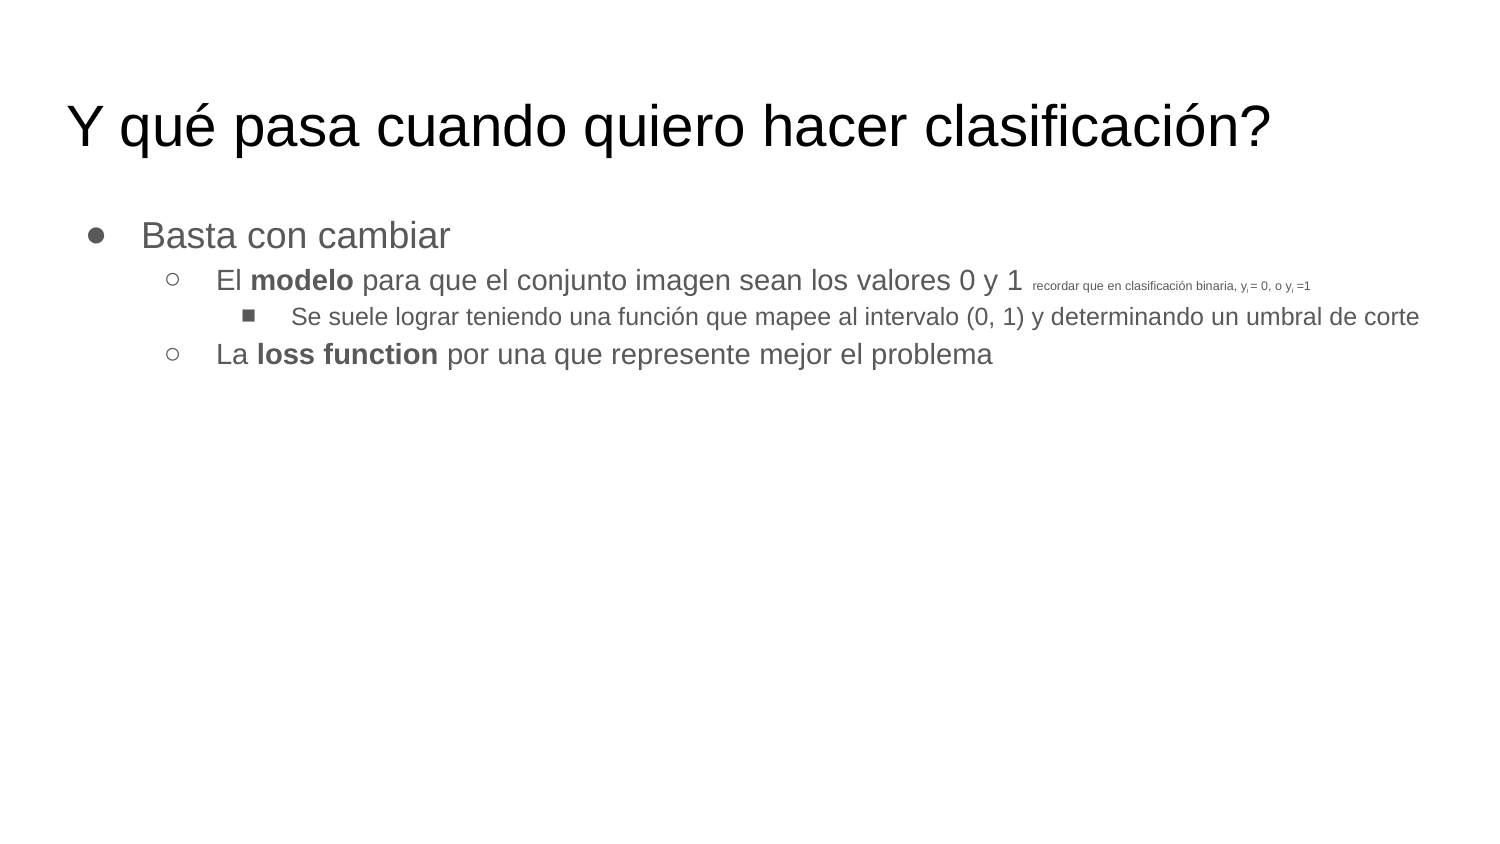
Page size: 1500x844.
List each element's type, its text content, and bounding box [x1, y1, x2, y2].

list Basta con cambiar El modelo para que el conjunto imagen sean los valores 0 y 1 recordar que en clasificación binaria, yi = 0, o yi =1 Se suele lograr teniendo una función que mapee al intervalo (0, 1) y determinando un umbral de corte La loss function por una que represente mejor el problema Modelo Loss function [51, 189, 1449, 750]
title Y qué pasa cuando quiero hacer clasificación? [51, 72, 1449, 167]
